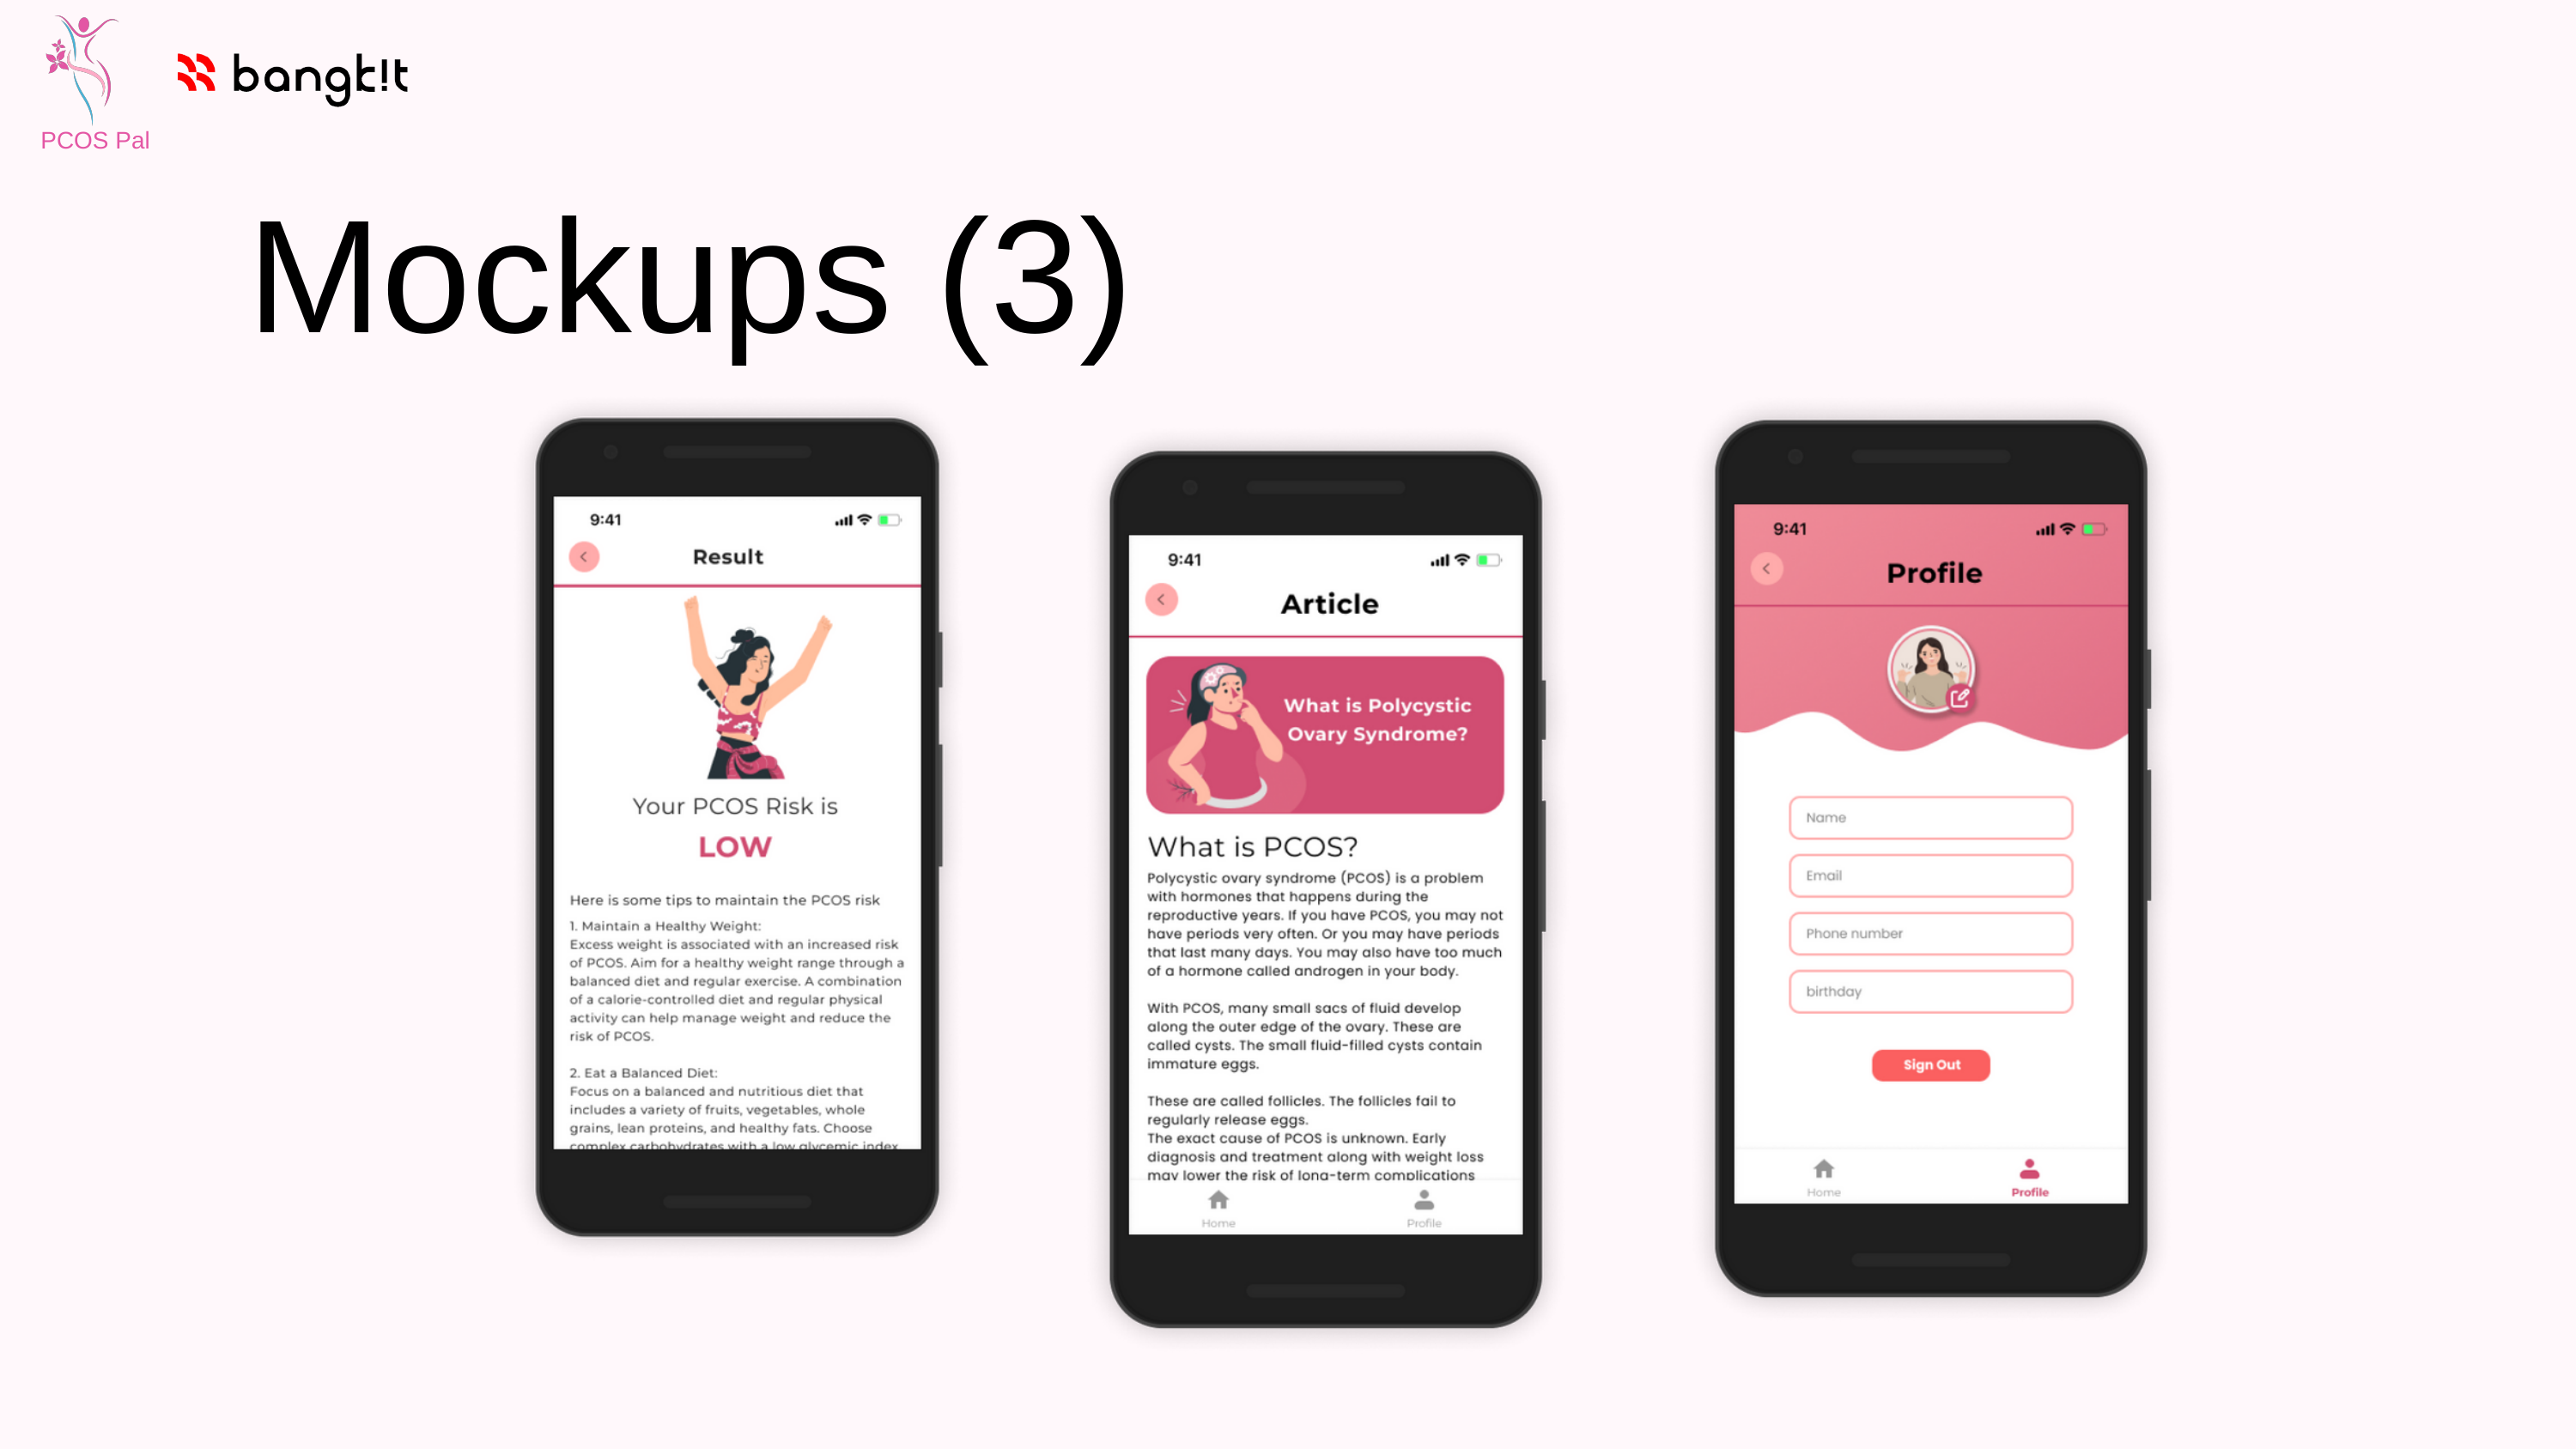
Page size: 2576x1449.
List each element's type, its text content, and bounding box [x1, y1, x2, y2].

text_box PCOS Pal [15, 128, 175, 155]
text_box Mockups (3) [247, 172, 1203, 366]
text_box [1079, 421, 1577, 1359]
text_box [46, 15, 119, 126]
text_box [1685, 391, 2182, 1328]
text_box [144, 0, 431, 126]
text_box [507, 391, 971, 1266]
